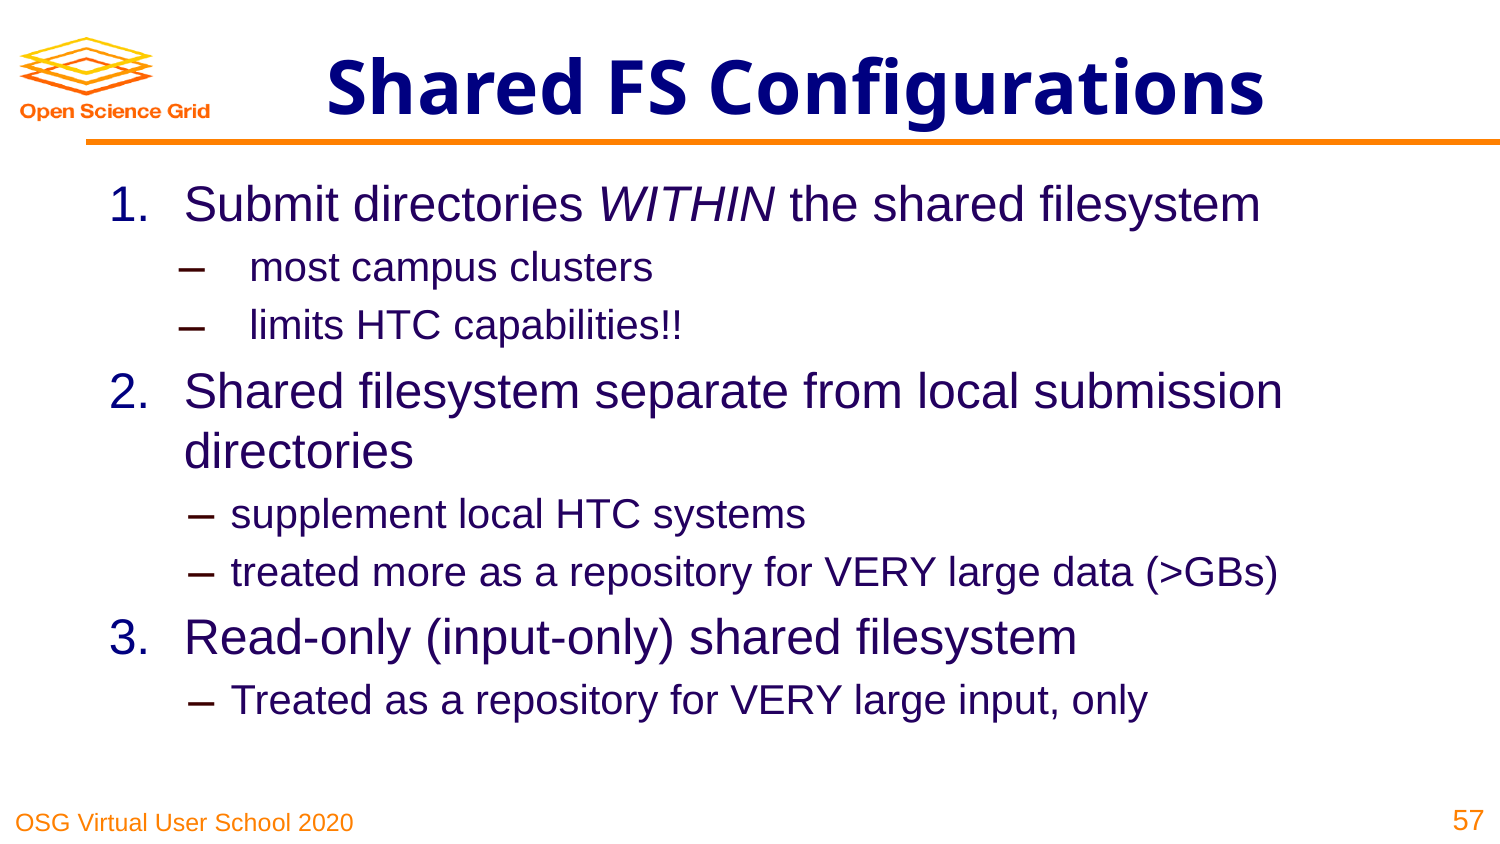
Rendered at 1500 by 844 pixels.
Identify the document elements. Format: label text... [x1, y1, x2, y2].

title Shared FS Configurations [201, 14, 1392, 155]
list Submit directories WITHIN the shared filesystem most campus clusters limits HTC capabilities!! Shared filesystem separate from local submission directories supplement local HTC systems treated more as a repository for VERY large data (>GBs) Read-only (input-only) shared filesystem Treated as a repository for VERY large input, only [93, 164, 1446, 741]
picture [0, 20, 201, 134]
slide_number 57 [1431, 787, 1500, 844]
